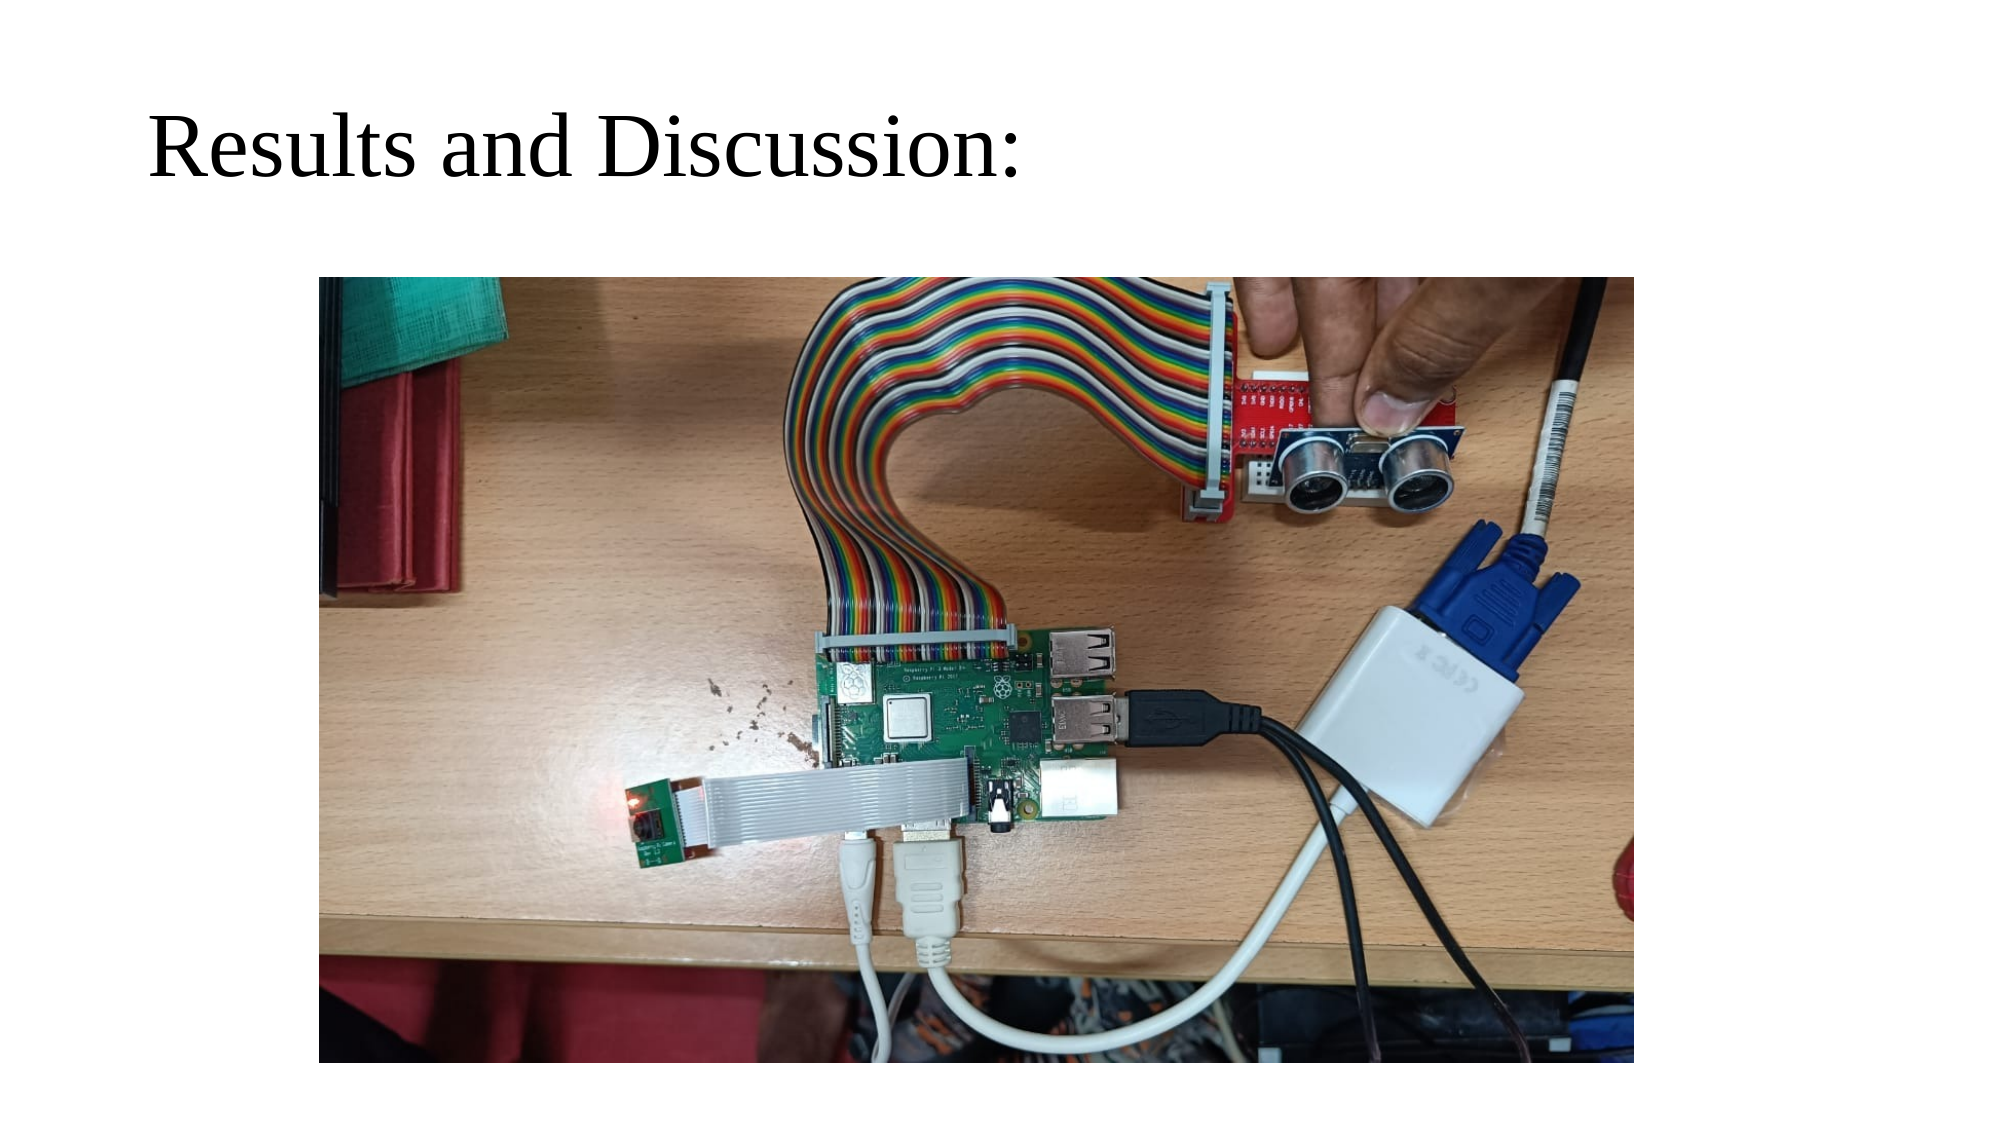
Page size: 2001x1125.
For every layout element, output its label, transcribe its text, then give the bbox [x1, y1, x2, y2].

title Results and Discussion: [132, 38, 1858, 256]
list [319, 277, 1634, 1063]
